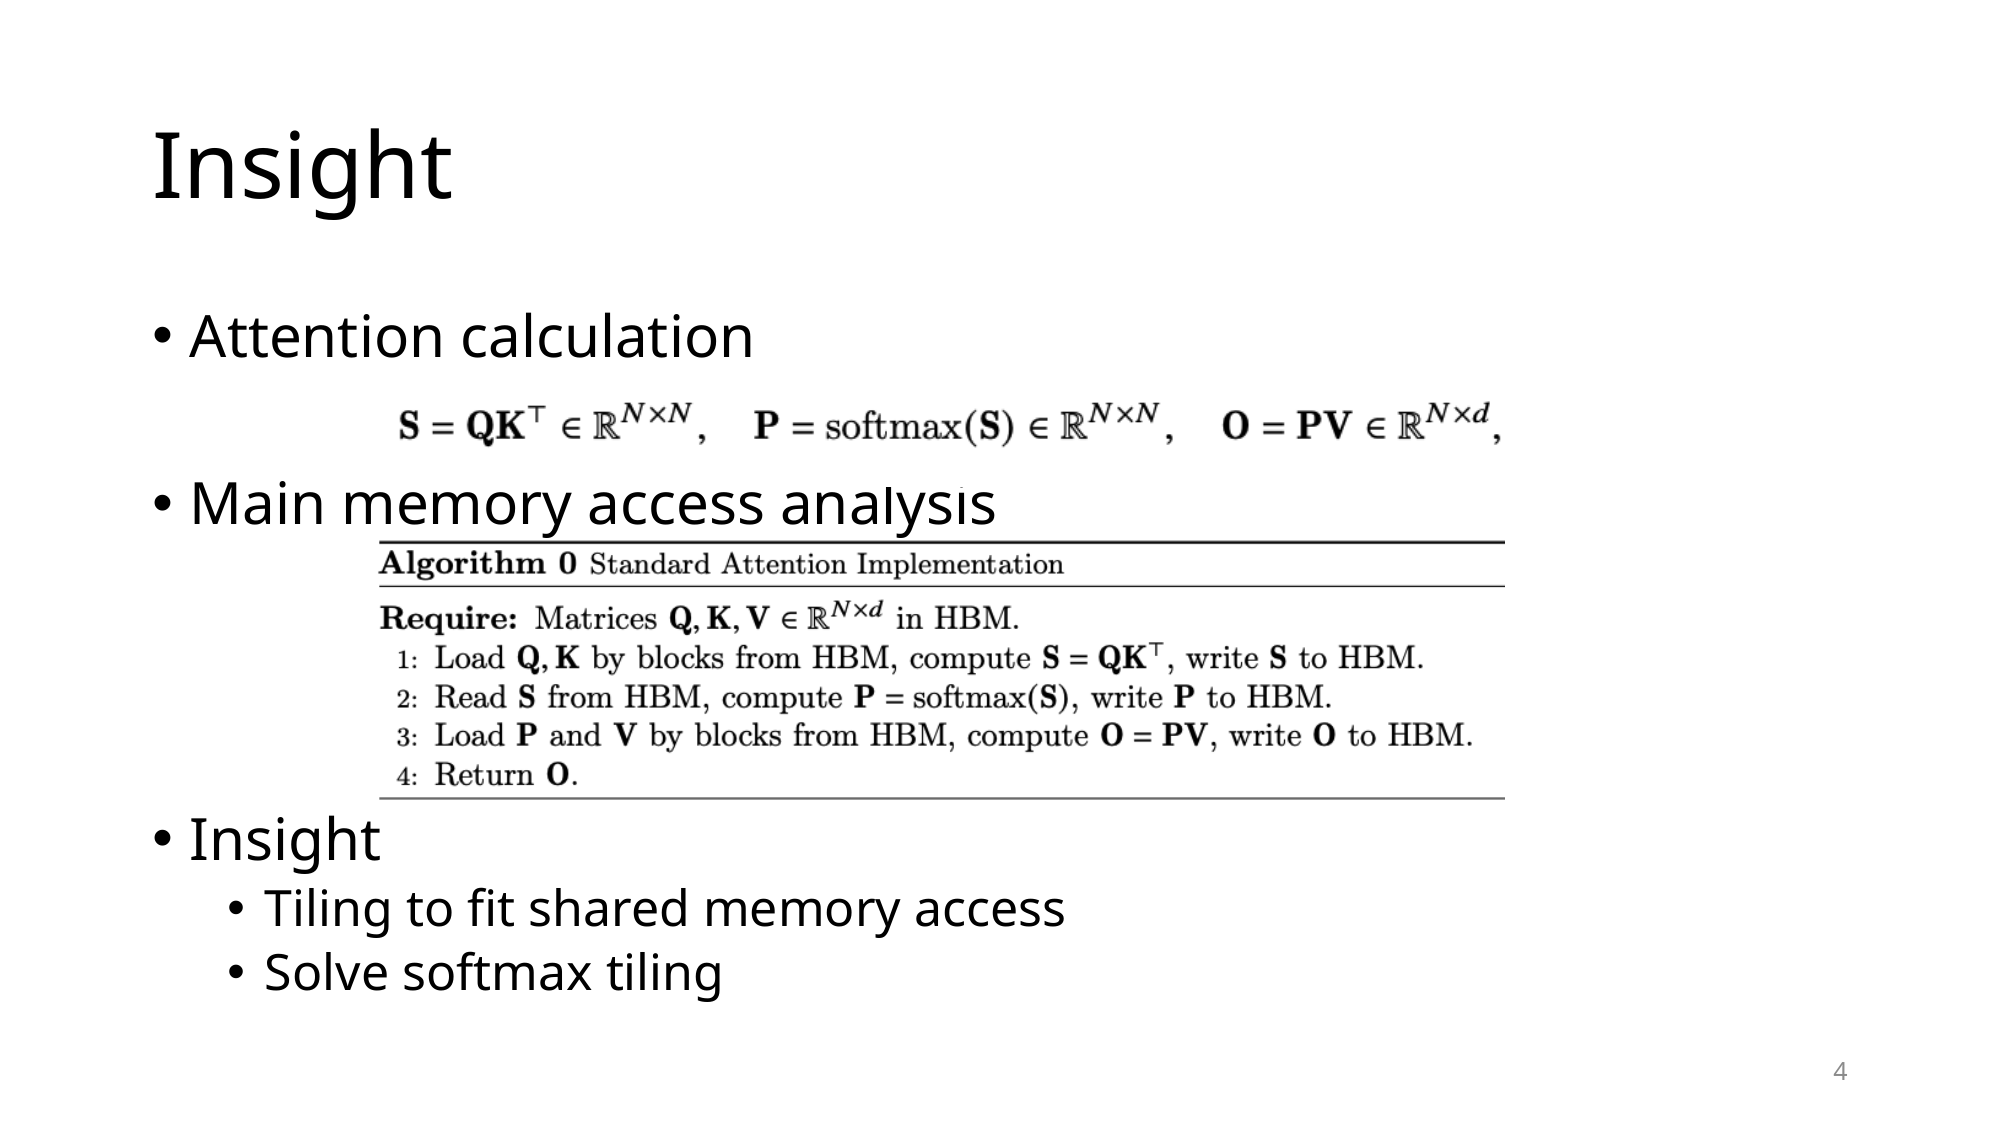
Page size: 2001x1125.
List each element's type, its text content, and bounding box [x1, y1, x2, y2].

title Insight [137, 59, 1863, 278]
picture [357, 373, 1545, 487]
list Attention calculation Main memory access analysis Insight Tiling to fit shared memory access Solve softmax tiling [137, 299, 1863, 1014]
slide_number 4 [1412, 1042, 1863, 1103]
picture [361, 522, 1505, 822]
